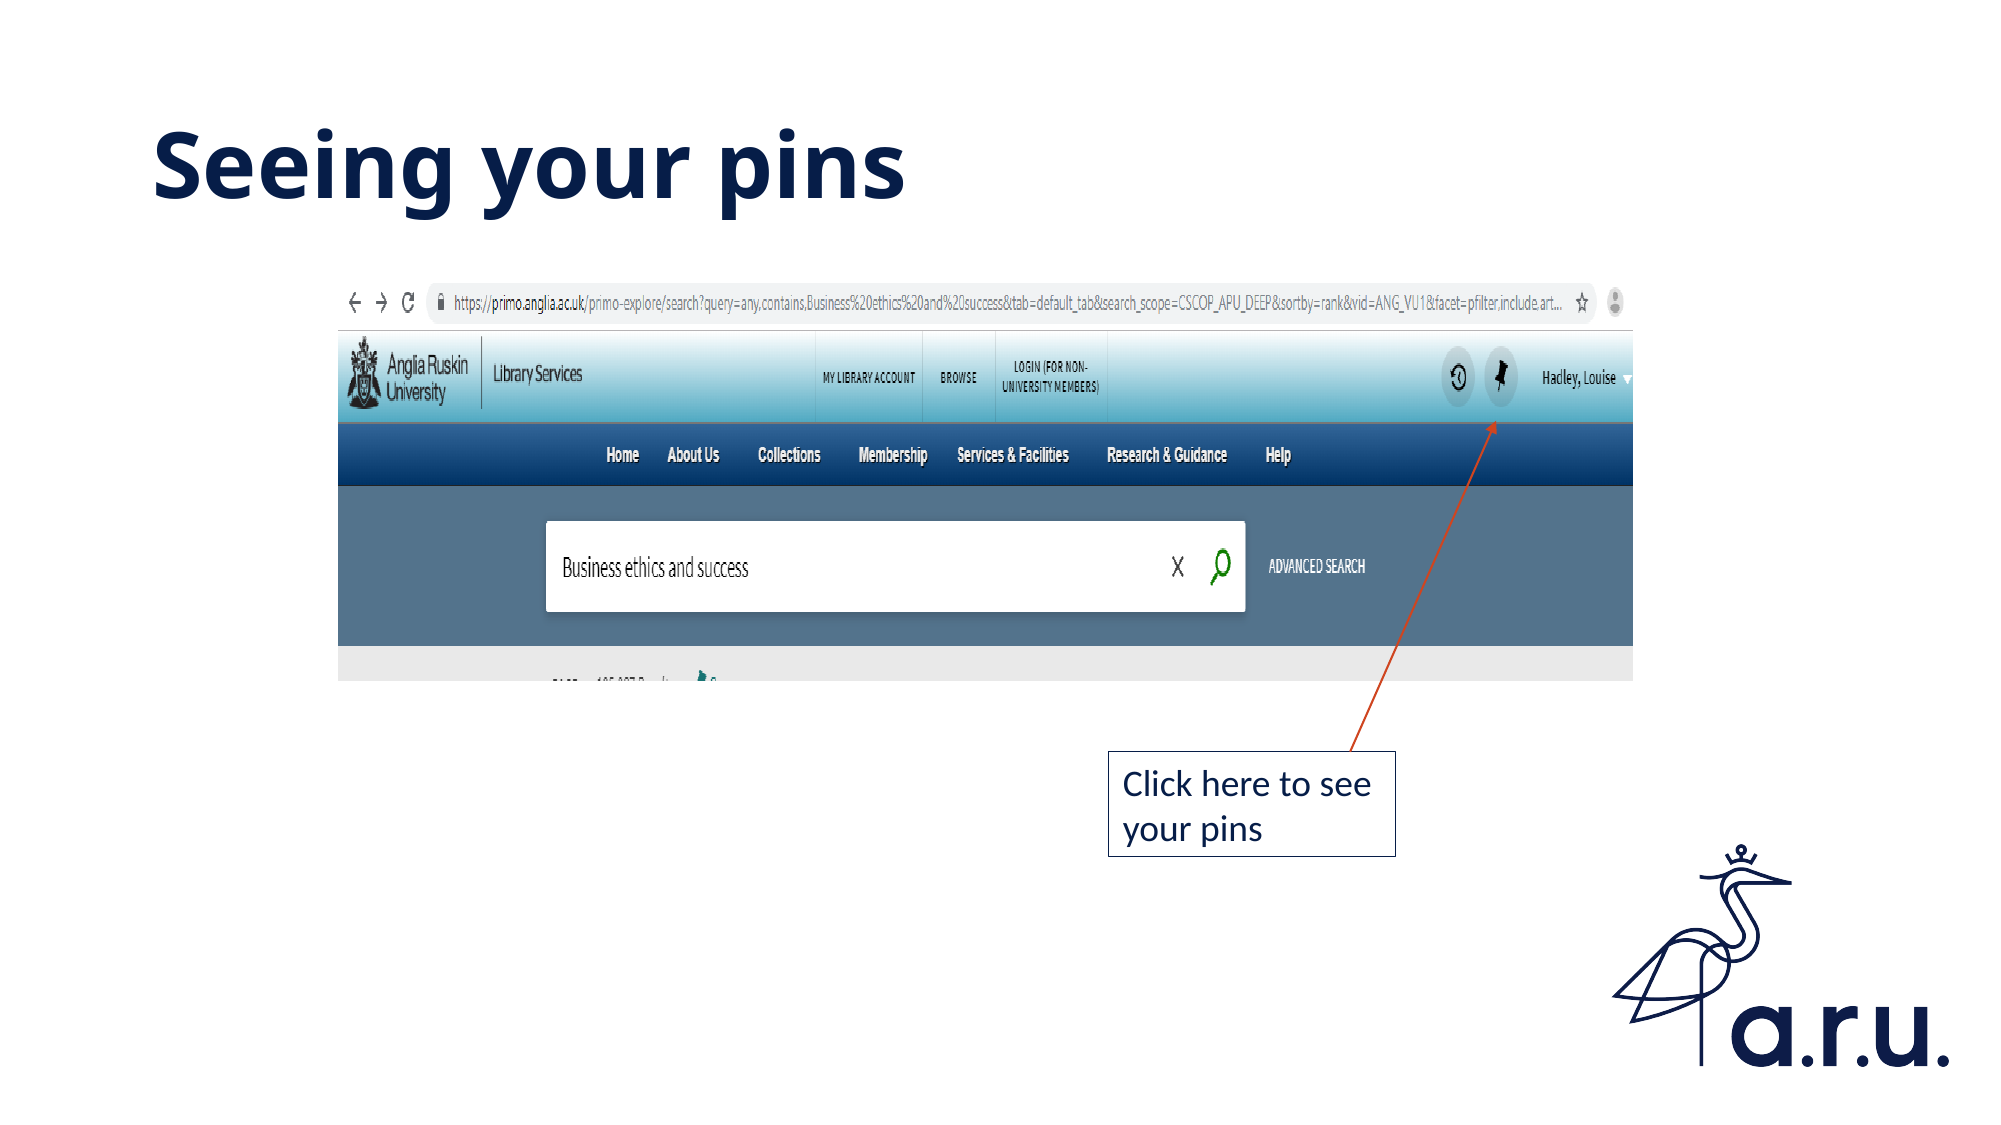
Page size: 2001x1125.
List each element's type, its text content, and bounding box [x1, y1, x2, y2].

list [338, 283, 1633, 681]
picture [1611, 844, 1949, 1067]
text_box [1350, 420, 1497, 752]
title Seeing your pins [137, 59, 1863, 278]
text_box Click here to see your pins [1108, 751, 1396, 857]
